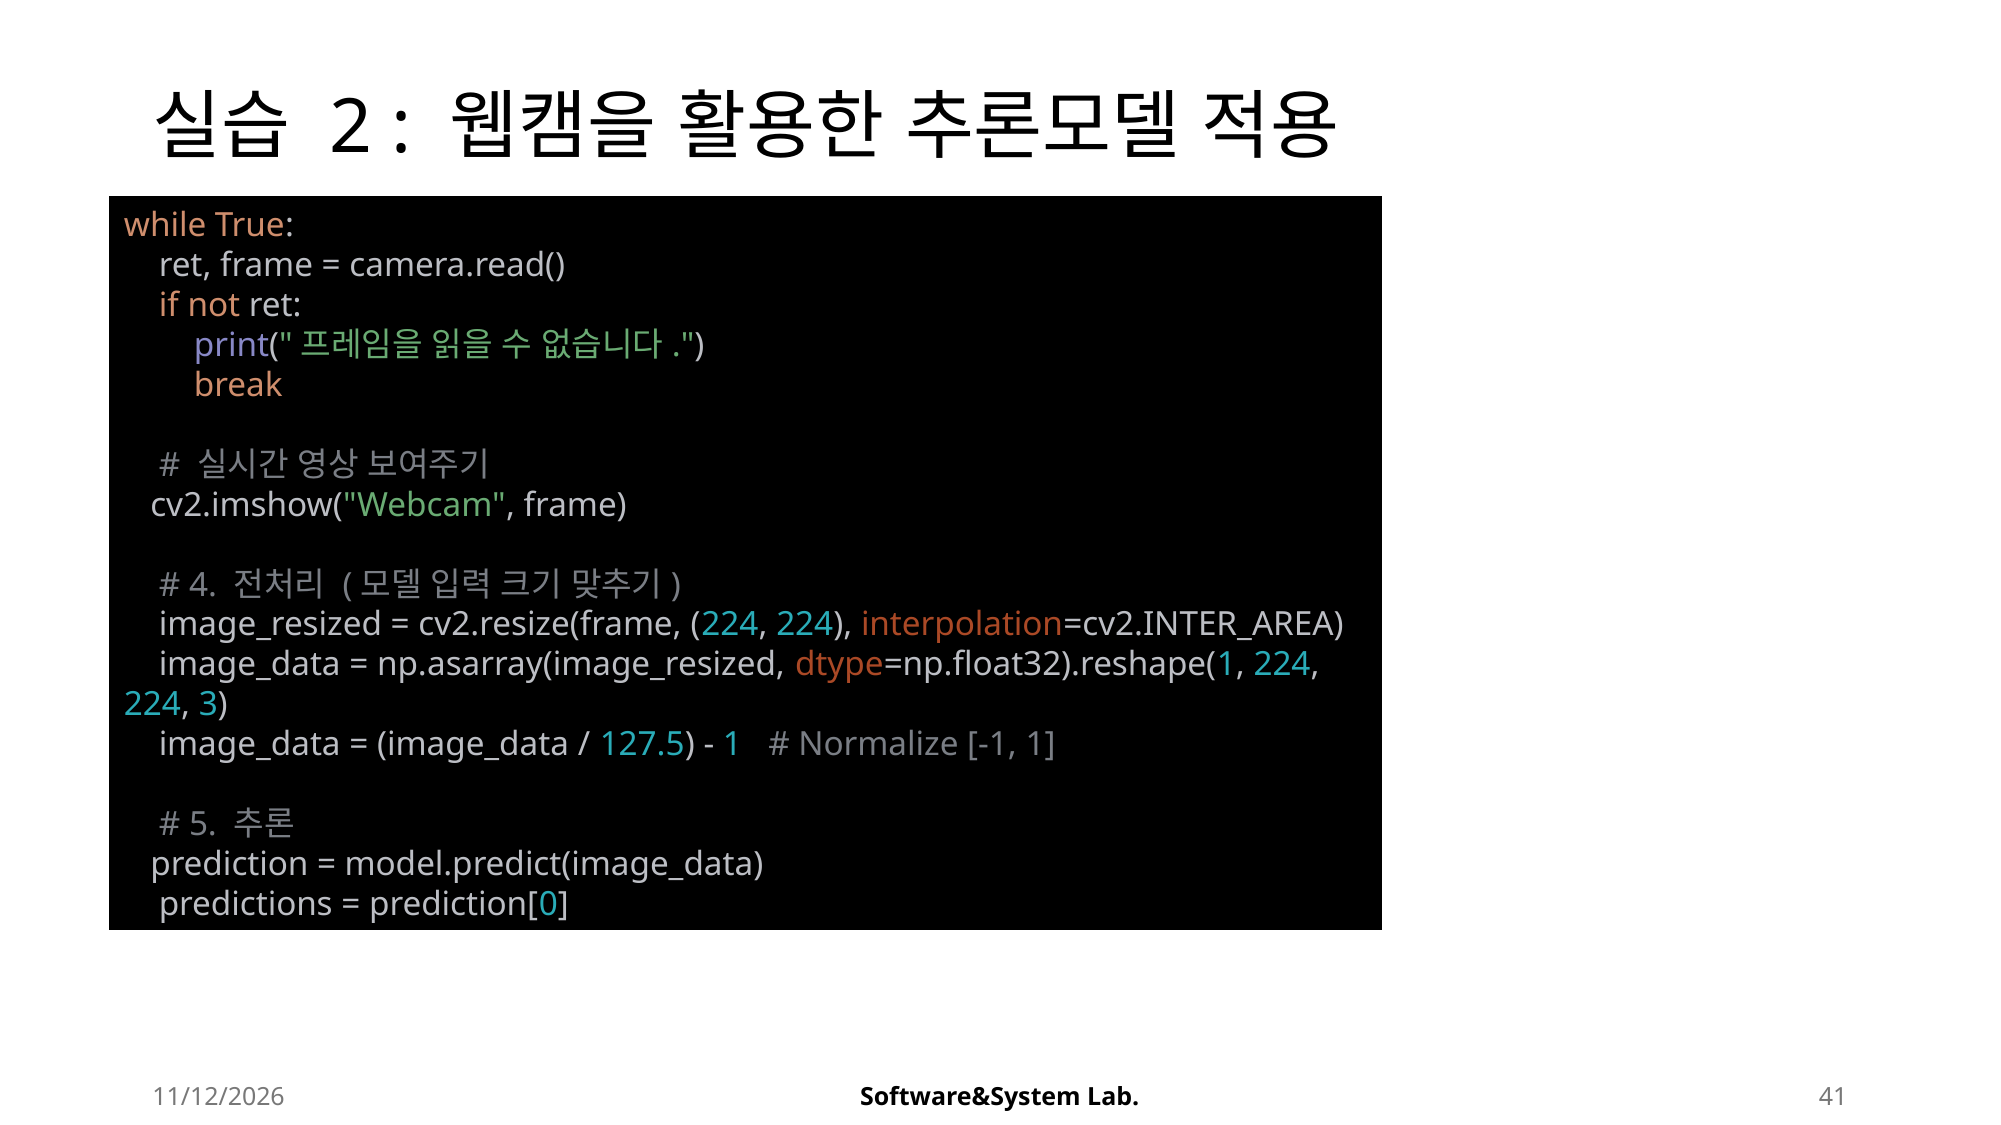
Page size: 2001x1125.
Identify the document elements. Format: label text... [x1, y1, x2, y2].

slide_number 41 [1412, 1067, 1863, 1125]
title 실습 2 : 웹캠을 활용한 추론모델 적용 [137, 59, 1863, 196]
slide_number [137, 1067, 588, 1125]
footer Software&System Lab. [662, 1067, 1338, 1125]
text_box while True: ret, frame = camera.read() if not ret: print("프레임을 읽을 수 없습니다.") break # 실시간 영상 보여주기 cv2.imshow("Webcam", frame) # 4. 전처리 (모델 입력 크기 맞추기) image_resized = cv2.resize(frame, (224, 224), interpolation=cv2.INTER_AREA) image_data = np.asarray(image_resized, dtype=np.float32).reshape(1, 224, 224, 3) image_data = (image_data / 127.5) - 1 # Normalize [-1, 1] # 5. 추론 prediction = model.predict(image_data) predictions = prediction[0] [109, 196, 1382, 930]
